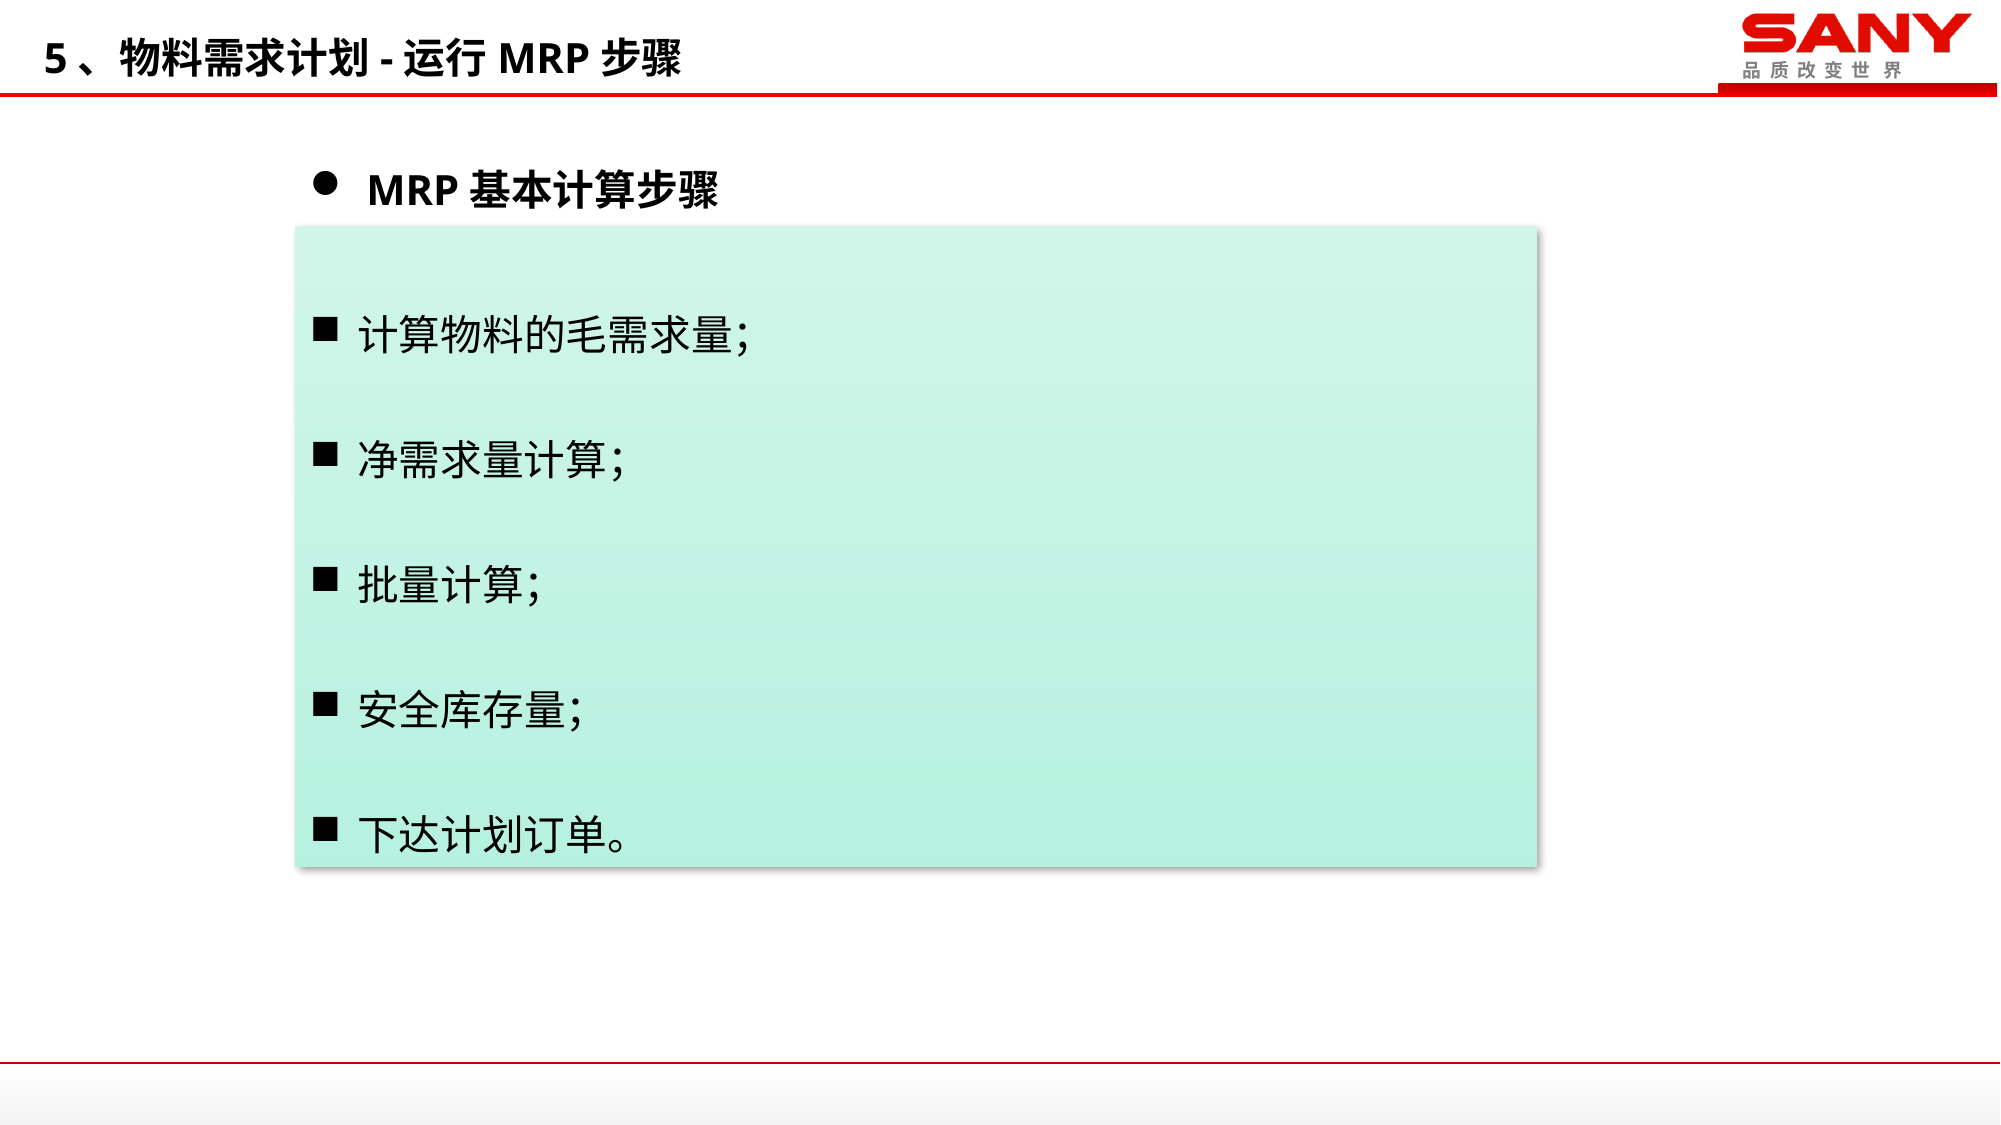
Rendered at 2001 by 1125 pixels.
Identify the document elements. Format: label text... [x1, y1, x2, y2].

text_box MRP基本计算步骤 [295, 156, 1656, 221]
picture [1738, 5, 1978, 61]
text_box 计算物料的毛需求量； 净需求量计算； 批量计算； 安全库存量； 下达计划订单。 [295, 226, 1537, 867]
text_box 5、物料需求计划-运行MRP步骤 [29, 24, 778, 90]
